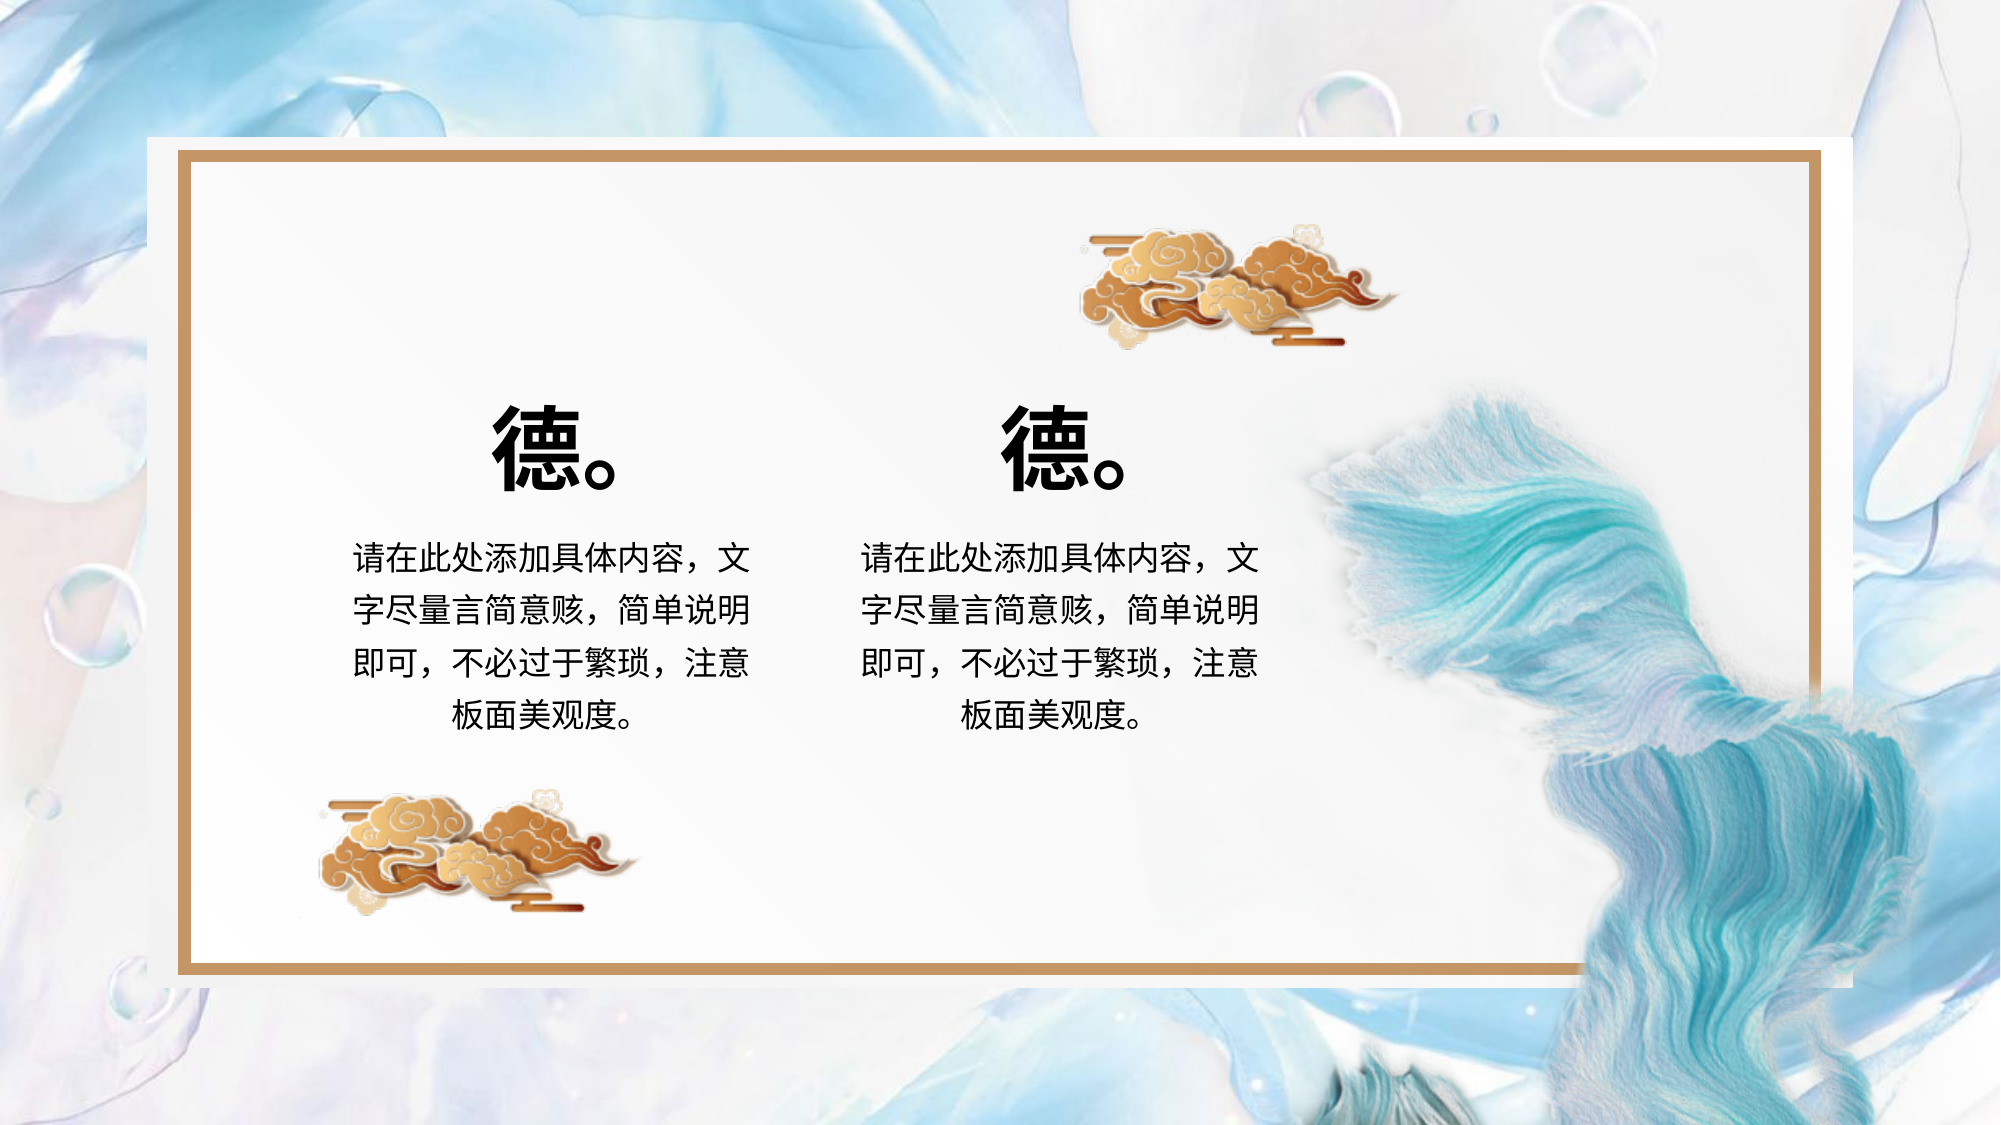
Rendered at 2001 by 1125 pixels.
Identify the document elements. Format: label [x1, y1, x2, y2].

picture [0, 0, 2001, 1125]
text_box [147, 137, 1853, 988]
